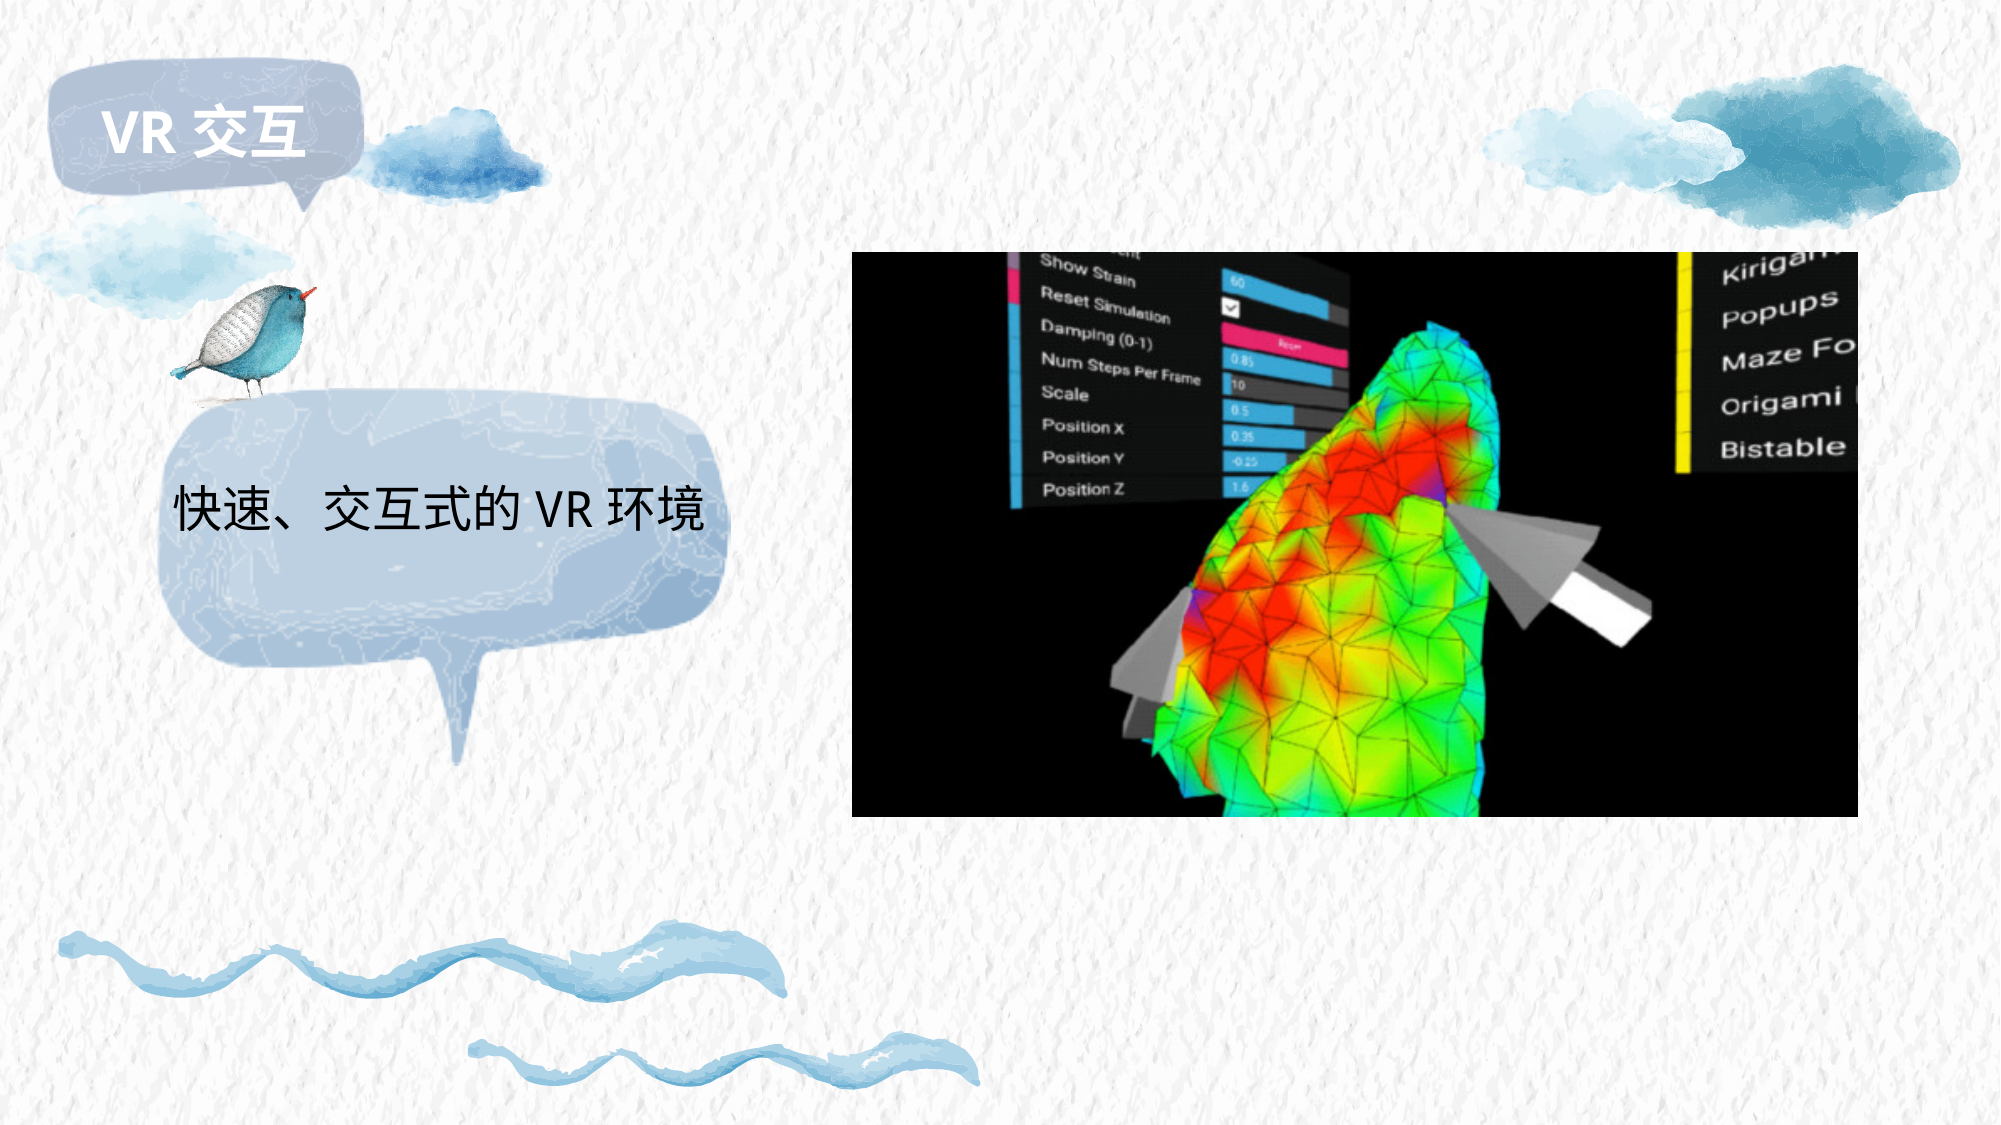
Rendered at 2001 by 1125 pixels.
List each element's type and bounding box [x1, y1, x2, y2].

text_box [46, 57, 364, 212]
picture [0, 0, 2000, 1125]
text_box [157, 388, 731, 766]
